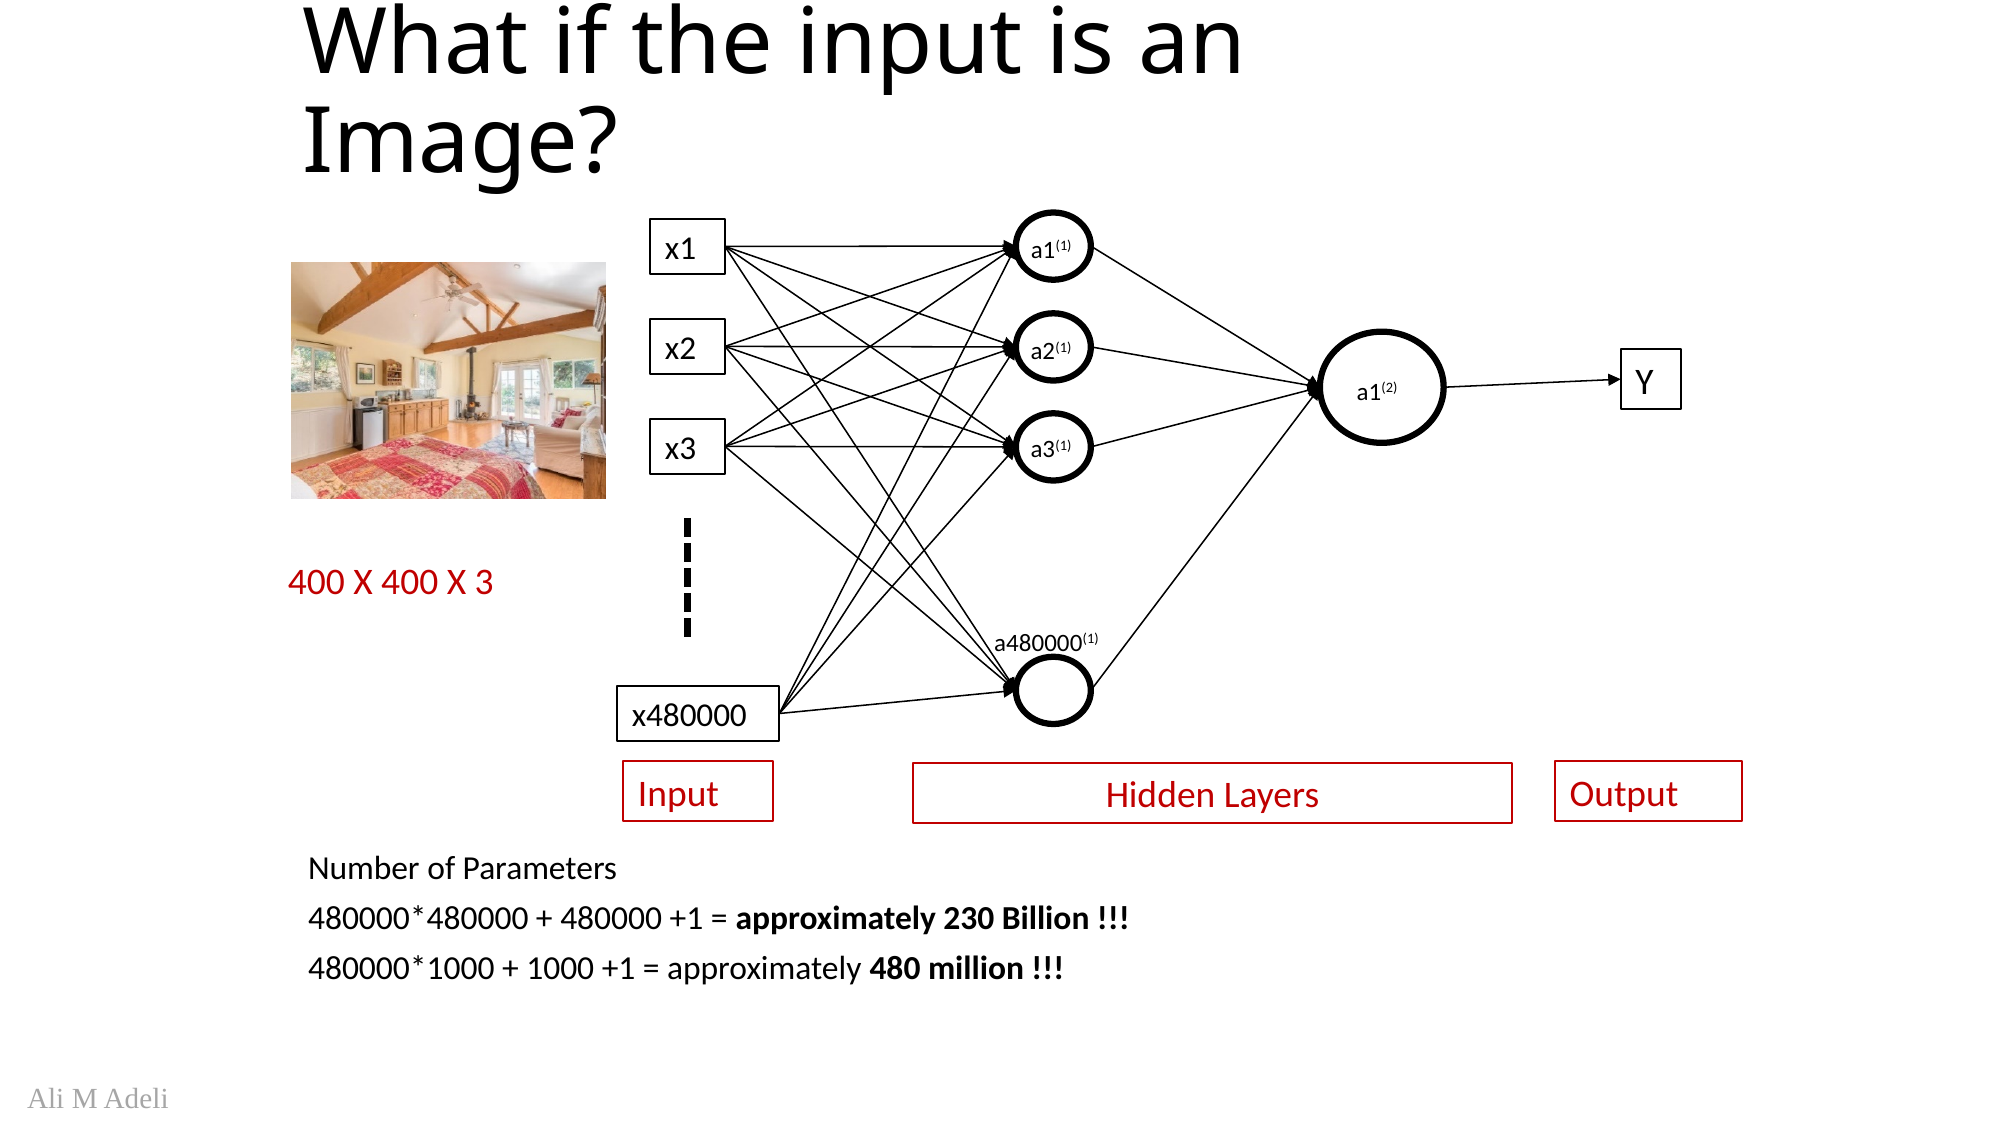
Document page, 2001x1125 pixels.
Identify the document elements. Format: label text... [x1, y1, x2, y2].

text_box 400 X 400 X 3 [273, 549, 624, 610]
text_box a1(2) [1341, 367, 1439, 413]
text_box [724, 246, 779, 346]
picture [291, 262, 606, 499]
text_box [724, 446, 779, 691]
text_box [724, 346, 779, 446]
text_box [1023, 313, 1084, 327]
list Number of Parameters 480000*480000 + 480000 +1 = approximately 230 Billion !!! 480000*1000 + 1000 +1 = approximately 480 million !!! [293, 842, 1739, 996]
text_box Output [1554, 761, 1743, 822]
text_box Y [1620, 349, 1681, 410]
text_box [1090, 346, 1320, 387]
text_box [1027, 471, 1080, 481]
text_box Input [623, 761, 774, 822]
text_box [1320, 331, 1444, 443]
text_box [1090, 246, 1320, 346]
text_box x1 [649, 219, 725, 274]
text_box x2 [649, 319, 724, 374]
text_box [1443, 379, 1621, 388]
text_box [1016, 664, 1091, 725]
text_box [779, 346, 1016, 446]
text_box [1090, 387, 1320, 691]
text_box a1(1) [1016, 225, 1114, 271]
text_box [1024, 212, 1083, 225]
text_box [779, 446, 1016, 690]
text_box Hidden Layers [912, 762, 1513, 823]
text_box [1028, 271, 1079, 280]
text_box a480000(1) [1016, 619, 1090, 664]
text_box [779, 690, 1016, 714]
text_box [779, 246, 1016, 346]
text_box x480000 [617, 686, 780, 741]
text_box [1024, 413, 1082, 425]
text_box a3(1) [1016, 425, 1090, 471]
text_box [1028, 372, 1079, 381]
text_box a2(1) [1016, 327, 1090, 372]
text_box x3 [649, 419, 724, 474]
title What if the input is an Image? [287, 0, 1563, 188]
